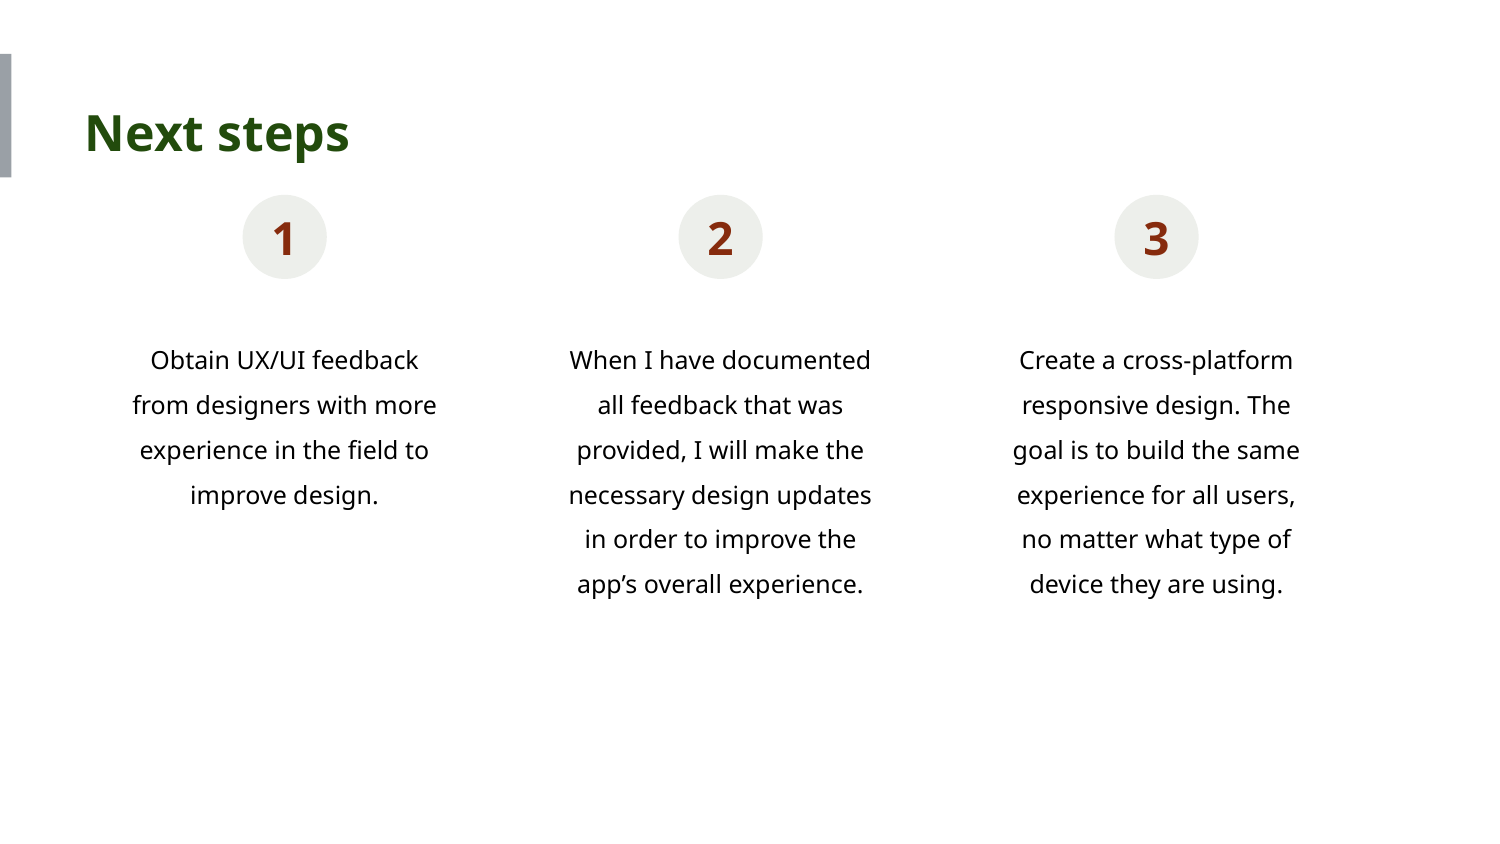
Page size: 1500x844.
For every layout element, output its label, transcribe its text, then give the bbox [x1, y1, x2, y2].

text_box Create a cross-platform responsive design. The goal is to build the same experience for all users, no matter what type of device they are using. [988, 314, 1325, 614]
text_box 1 [242, 194, 327, 279]
text_box Obtain UX/UI feedback from designers with more experience in the field to improve design. [116, 314, 453, 524]
text_box When I have documented all feedback that was provided, I will make the necessary design updates in order to improve the app’s overall experience. [552, 314, 889, 614]
text_box 2 [678, 194, 763, 279]
text_box 3 [1114, 194, 1199, 279]
text_box [956, 241, 1357, 763]
text_box [520, 241, 921, 763]
text_box Next steps [84, 85, 894, 176]
text_box [84, 241, 485, 763]
